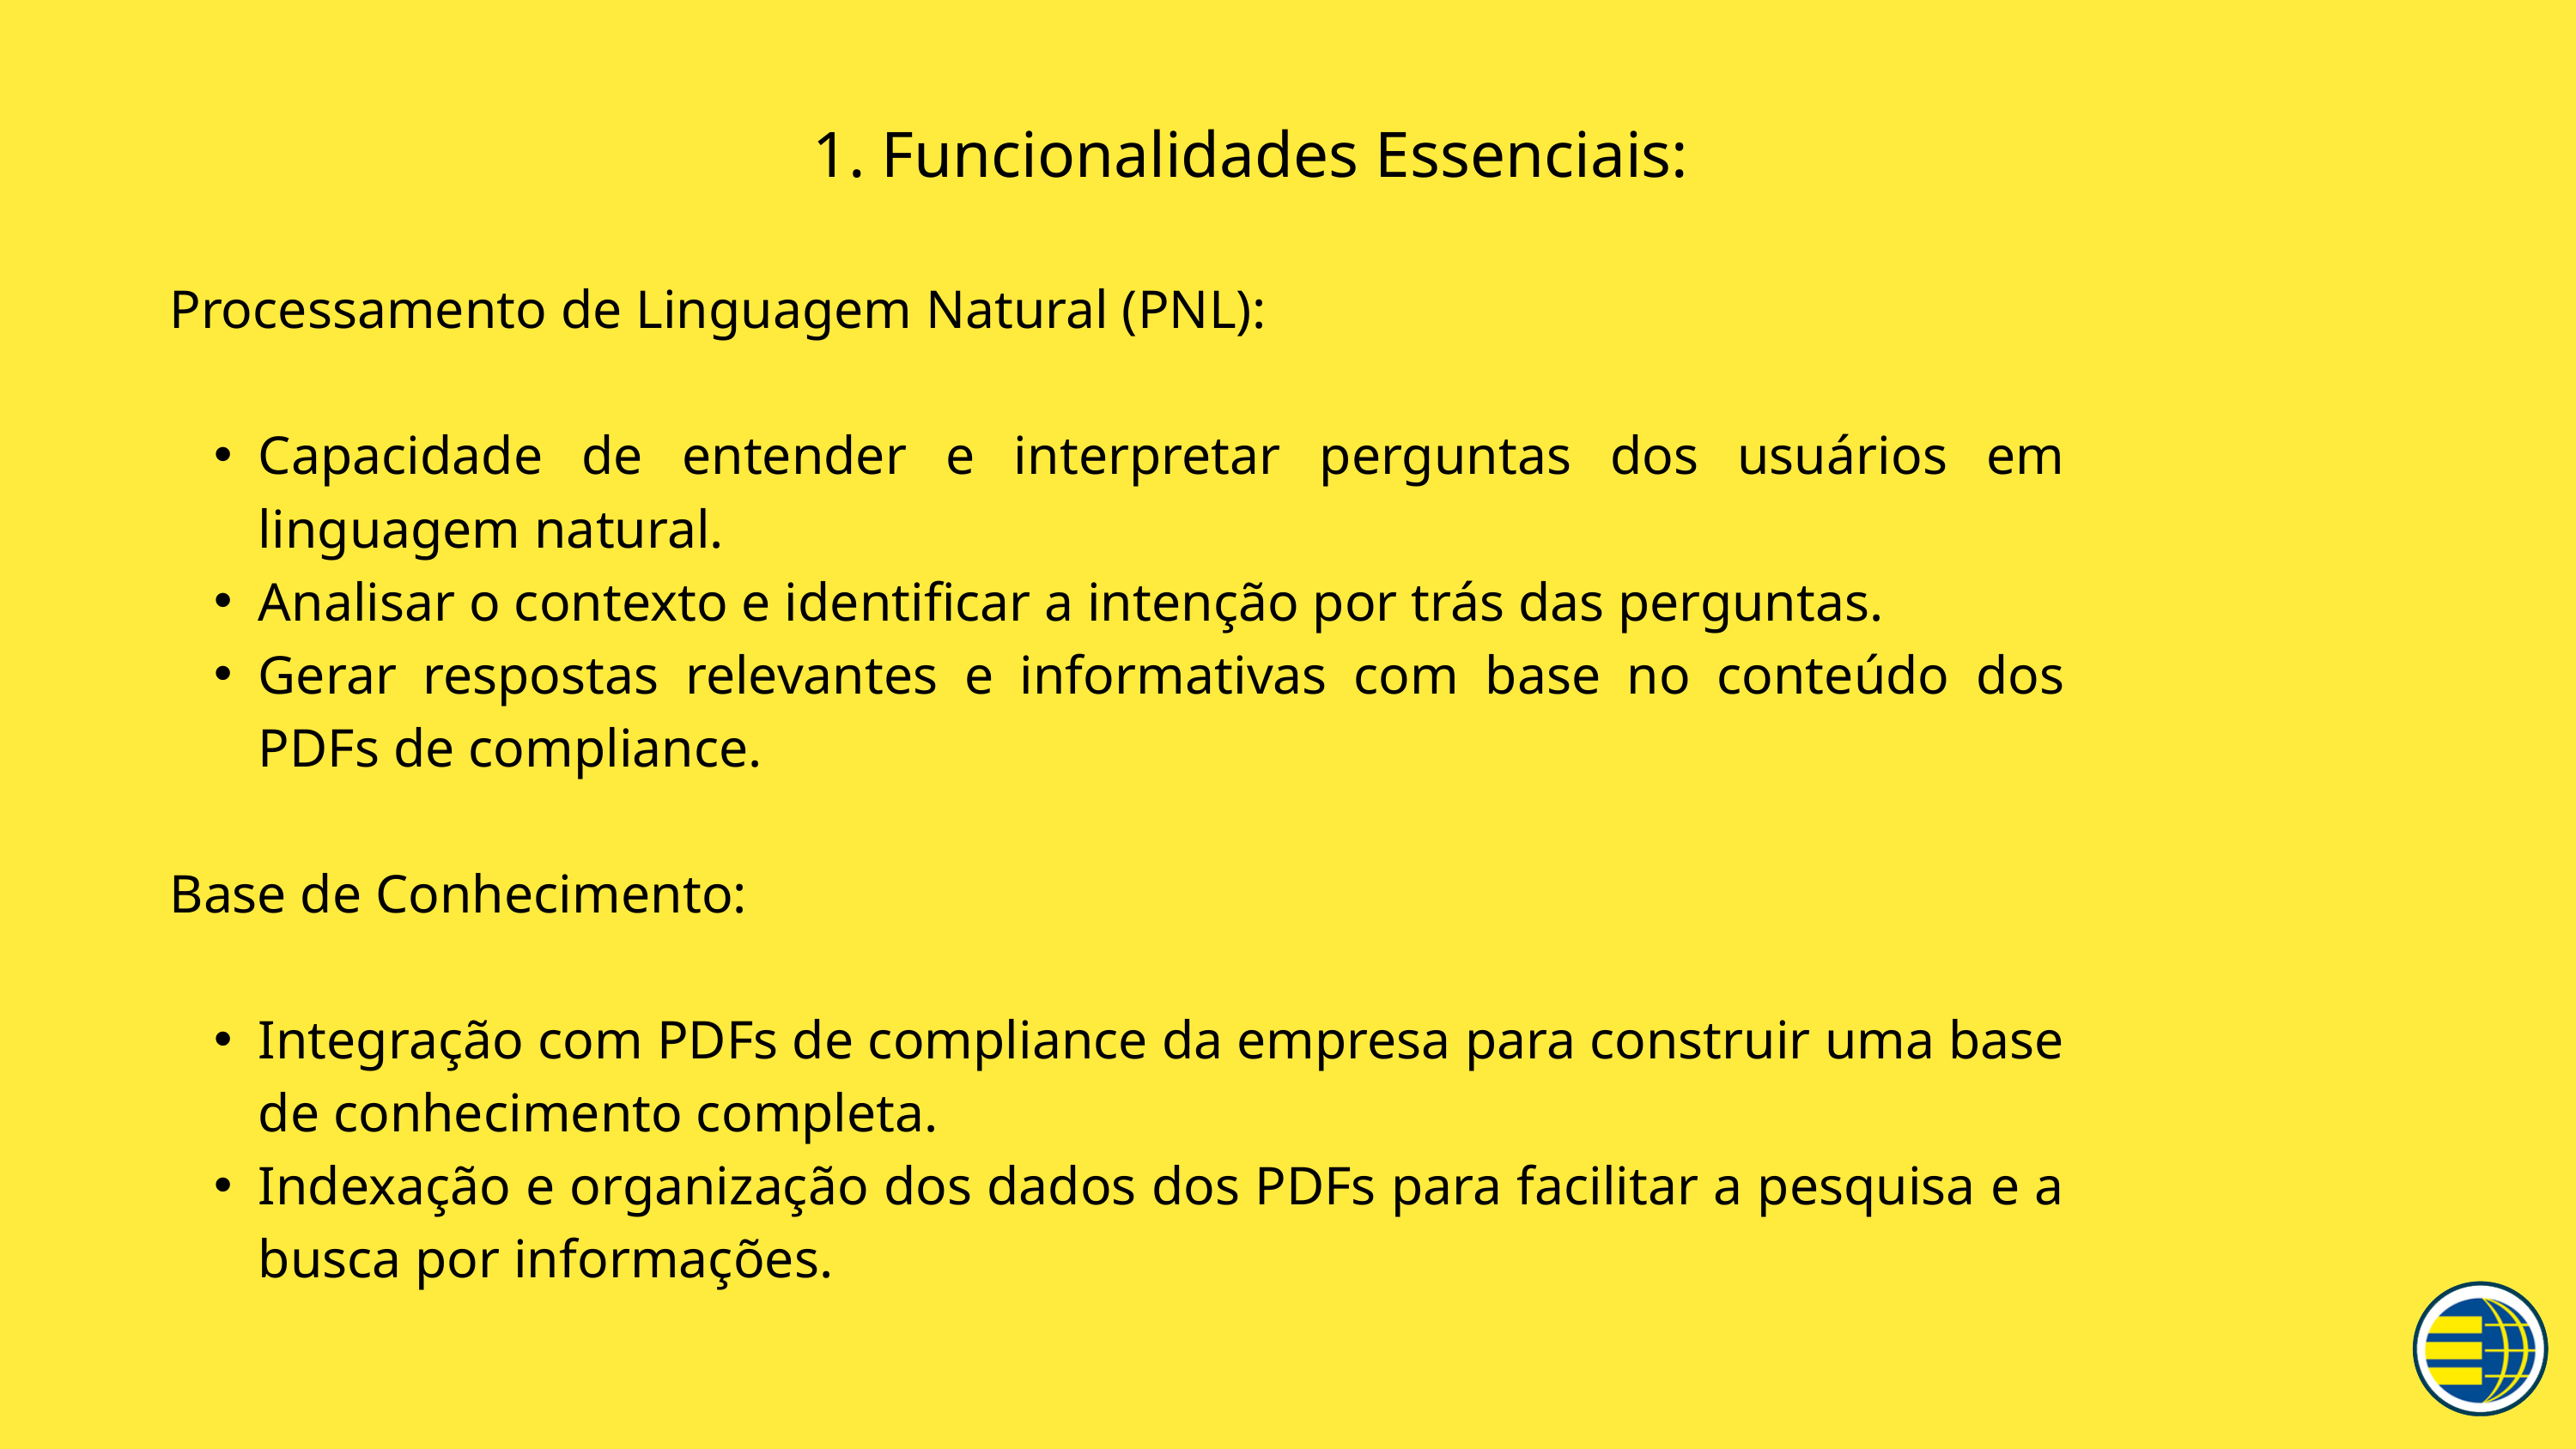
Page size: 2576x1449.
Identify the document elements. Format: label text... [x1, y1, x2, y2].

text_box Processamento de Linguagem Natural (PNL): Capacidade de entender e interpretar perguntas dos usuários em linguagem natural. Analisar o contexto e identificar a intenção por trás das perguntas. Gerar respostas relevantes e informativas com base no conteúdo dos PDFs de compliance. Base de Conhecimento: Integração com PDFs de compliance da empresa para construir uma base de conhecimento completa. Indexação e organização dos dados dos PDFs para facilitar a pesquisa e a busca por informações. [169, 265, 2065, 1361]
text_box 1. Funcionalidades Essenciais: [787, 101, 1715, 190]
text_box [2412, 1281, 2549, 1417]
